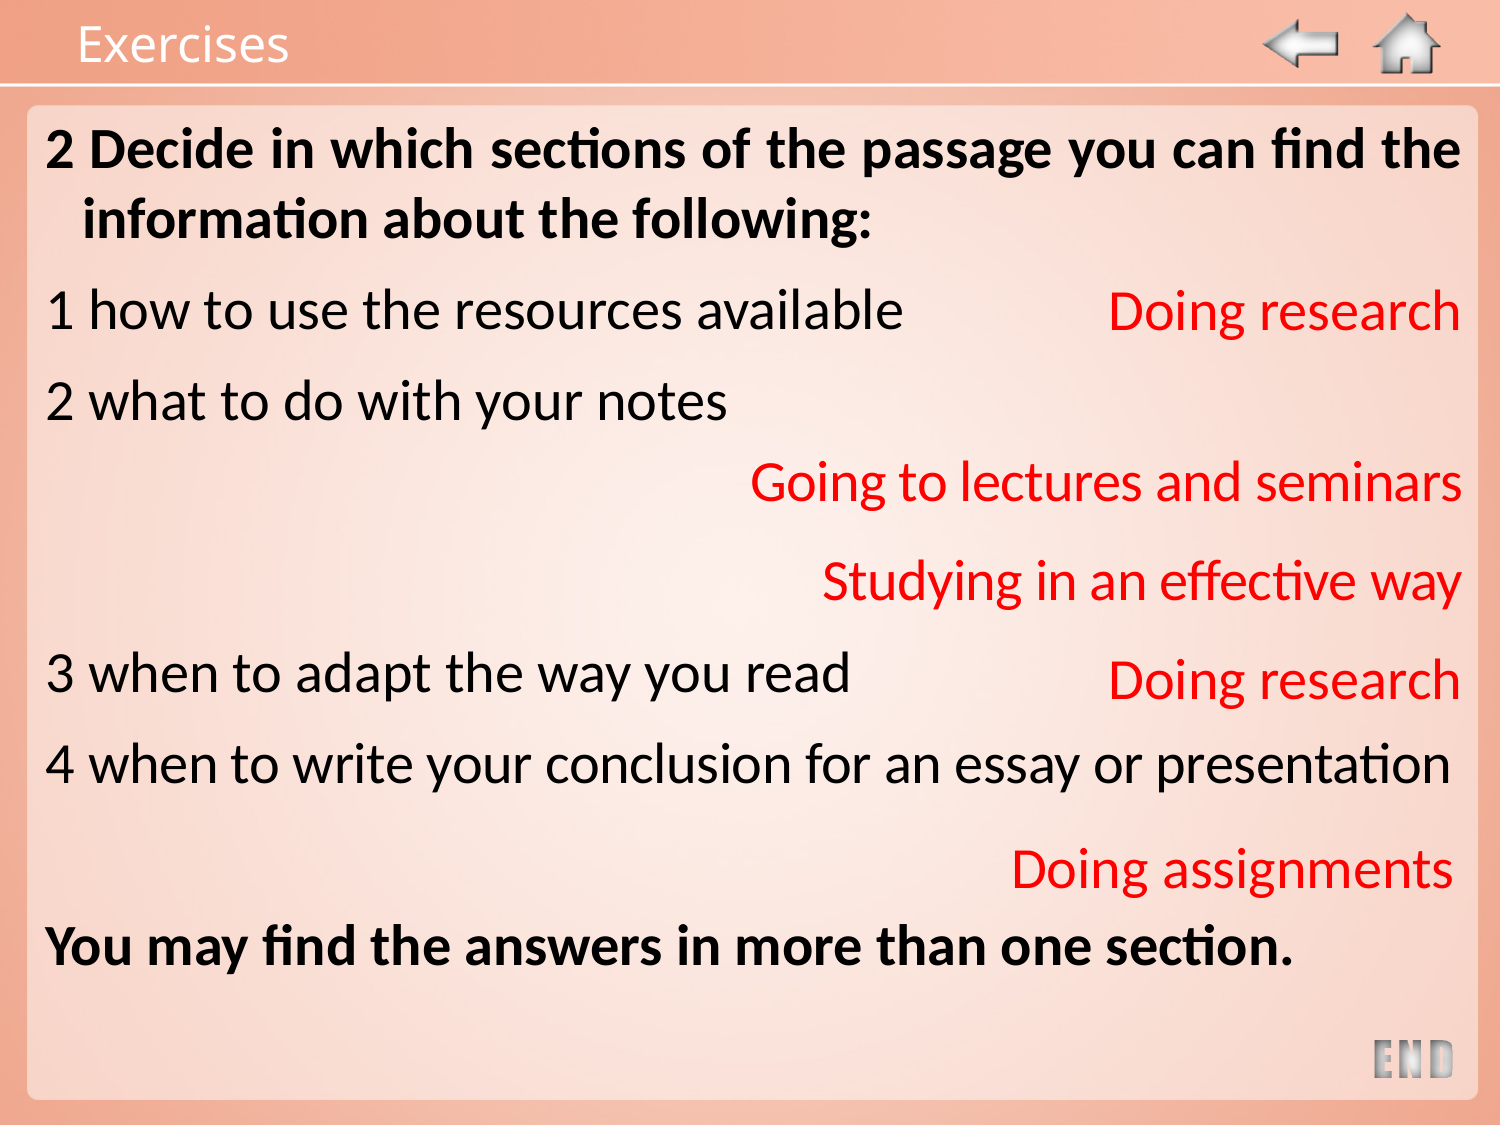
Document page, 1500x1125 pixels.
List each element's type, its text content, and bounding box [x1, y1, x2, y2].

text_box Doing assignments [982, 823, 1470, 908]
text_box Doing research [1077, 264, 1478, 350]
text_box Doing research [1077, 633, 1478, 719]
text_box Studying in an effective way [781, 534, 1478, 620]
picture [0, 0, 1500, 1125]
text_box Exercises [61, 5, 306, 80]
list 2 Decide in which sections of the passage you can find the information about the following: 1 how to use the resources available 2 what to do with your notes 3 when to adapt the way you read 4 when to write your conclusion for an essay or presentation You may find the answers in more than one section. [29, 102, 1479, 1099]
text_box Going to lectures and seminars [687, 435, 1478, 521]
